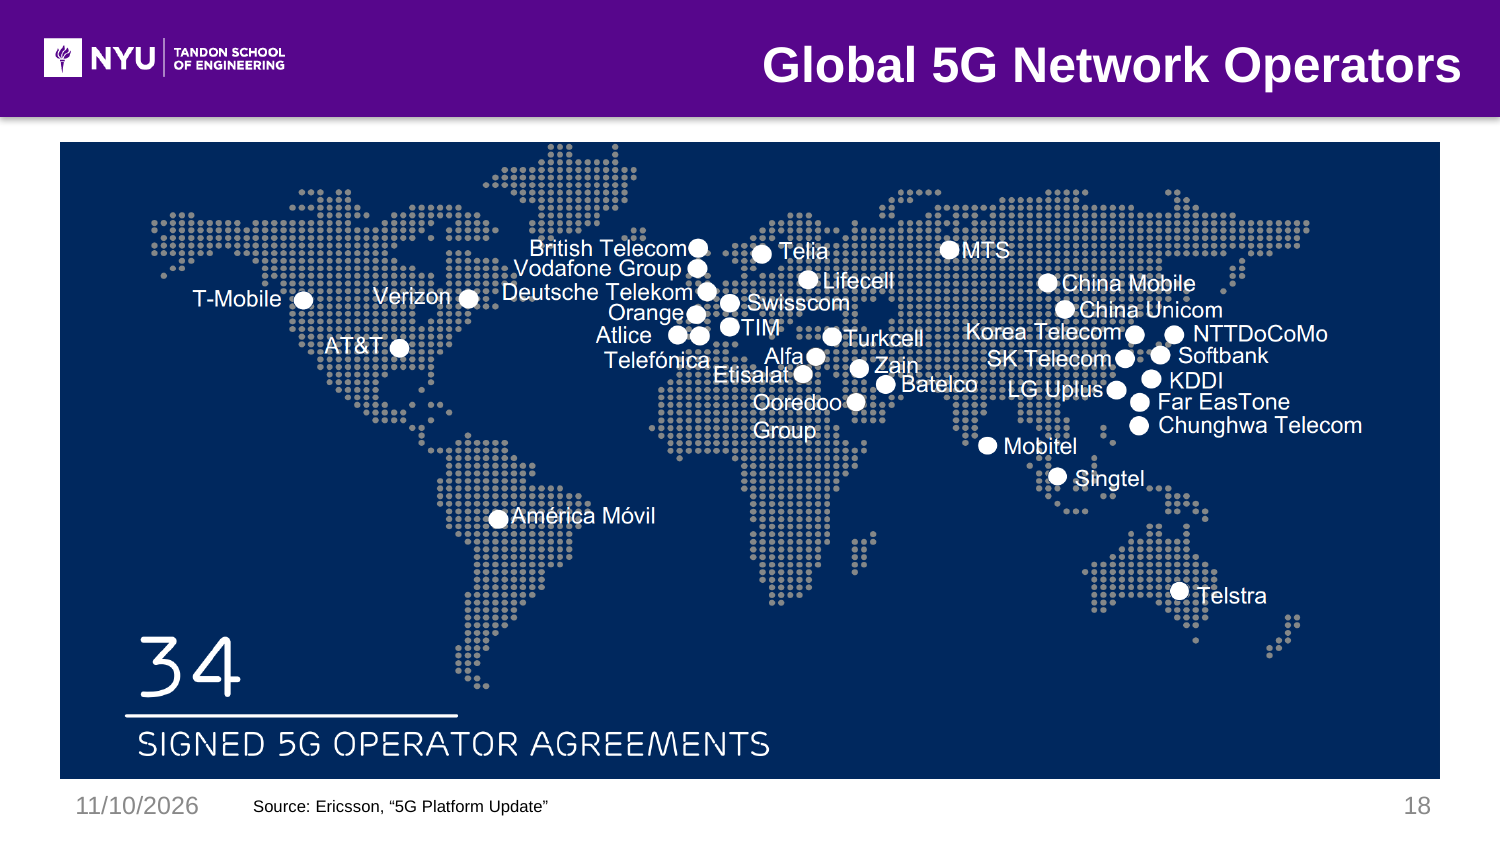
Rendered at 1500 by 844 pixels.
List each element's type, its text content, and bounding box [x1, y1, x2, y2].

list Global 5G Network Operators [337, 25, 1463, 101]
text_box Source: Ericsson, “5G Platform Update” [236, 788, 1406, 824]
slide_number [60, 787, 411, 828]
slide_number 18 [1096, 782, 1447, 828]
picture [44, 38, 285, 77]
picture [59, 142, 1441, 779]
